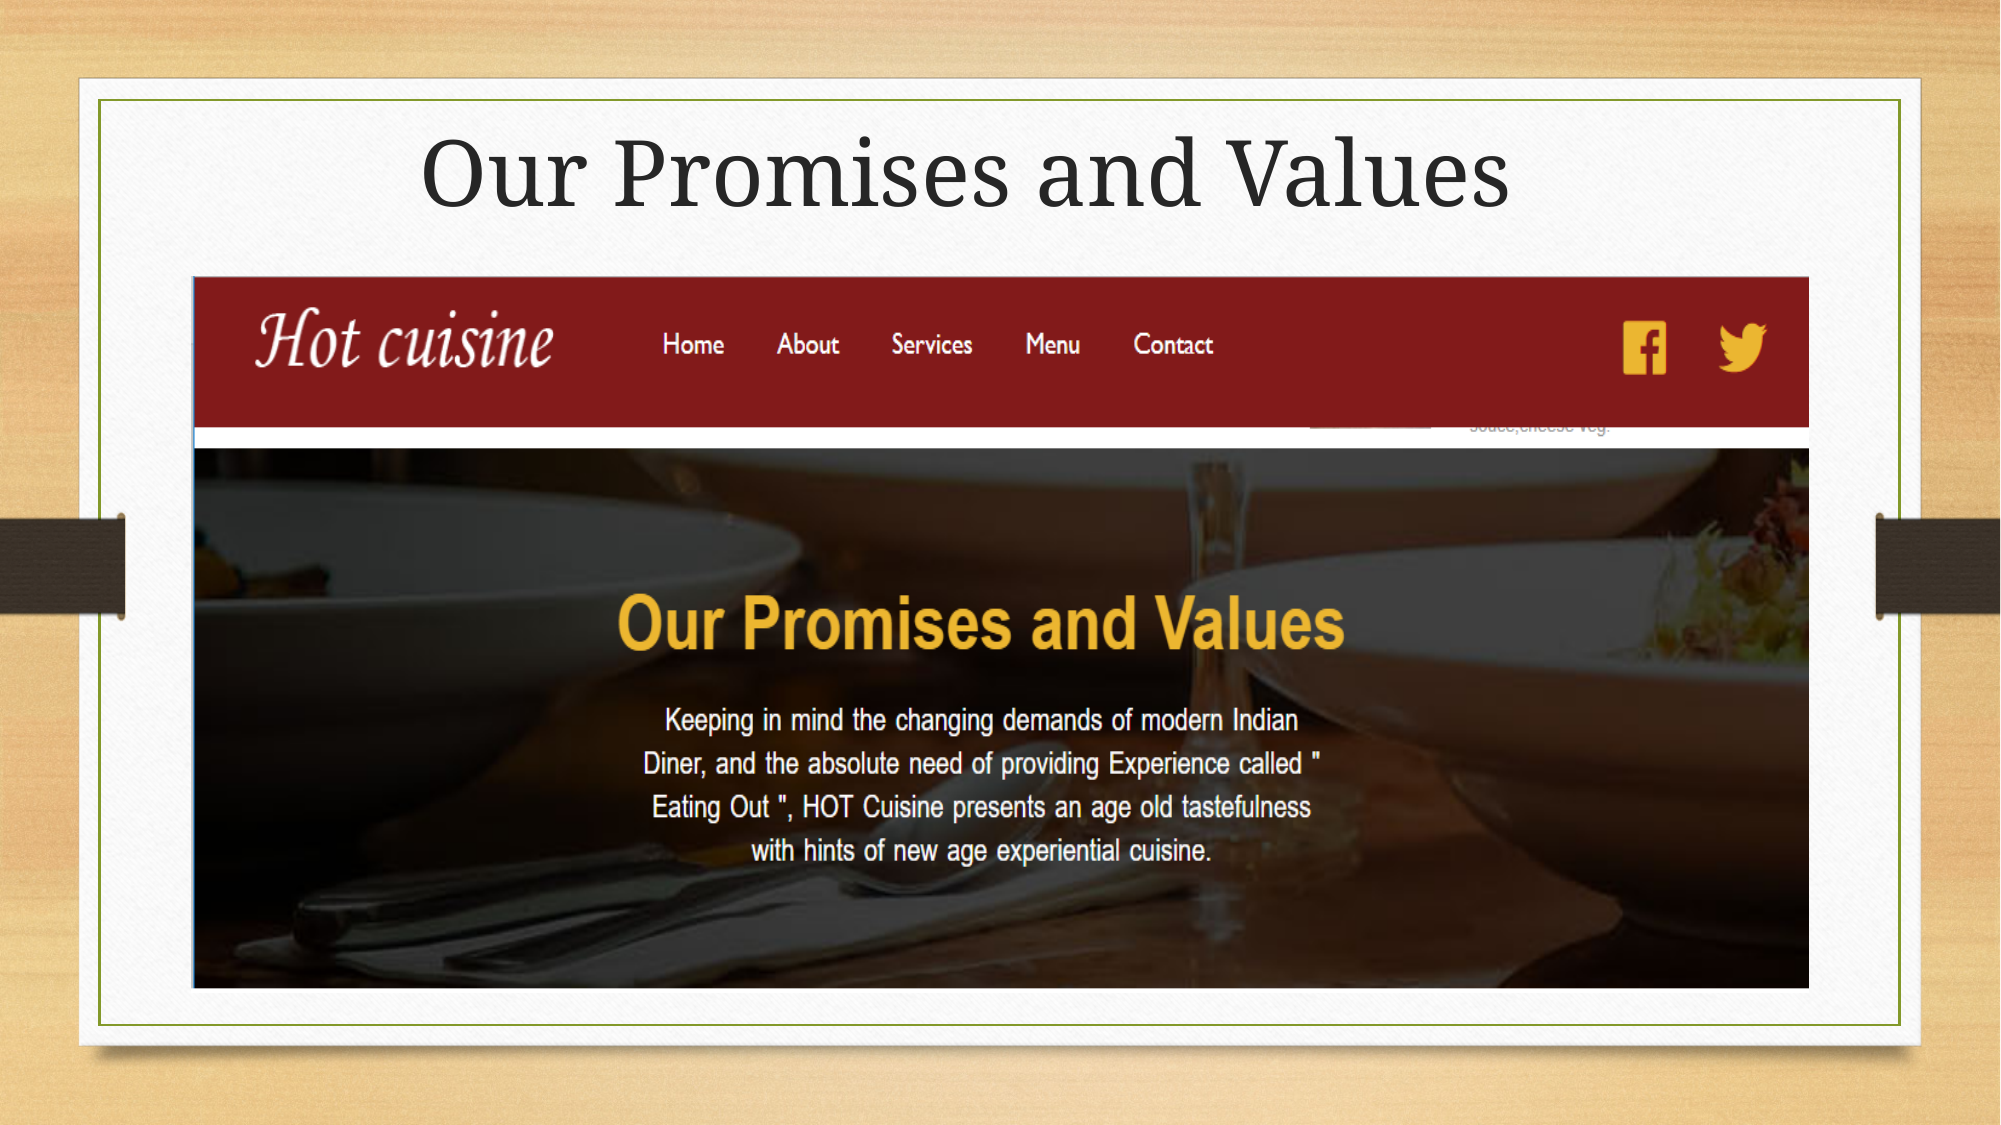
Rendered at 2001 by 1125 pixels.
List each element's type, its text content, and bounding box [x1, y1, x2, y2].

title Our Promises and Values [178, 62, 1754, 277]
picture [0, 0, 2001, 1125]
